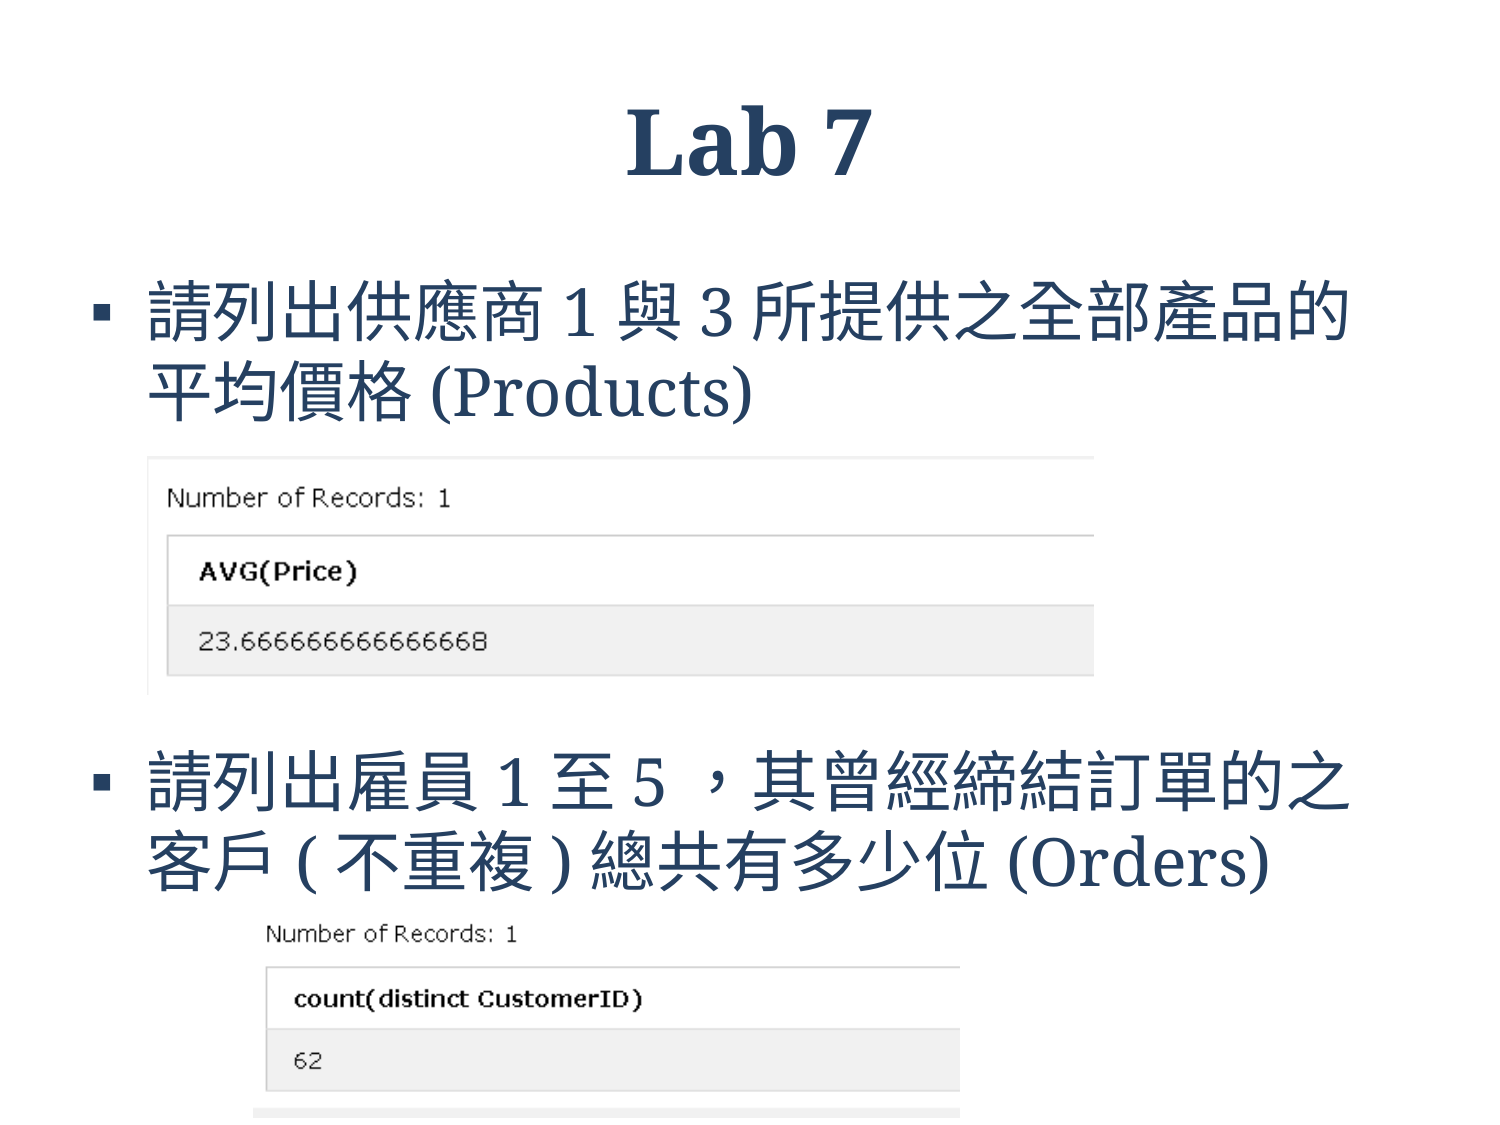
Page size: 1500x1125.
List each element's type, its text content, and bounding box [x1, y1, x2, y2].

list 請列出供應商1與3所提供之全部產品的平均價格(Products) 請列出雇員1至5，其曾經締結訂單的之客戶(不重複)總共有多少位(Orders) [75, 262, 1425, 1005]
picture [147, 455, 1094, 695]
picture [253, 899, 960, 1118]
title Lab 7 [75, 45, 1425, 233]
